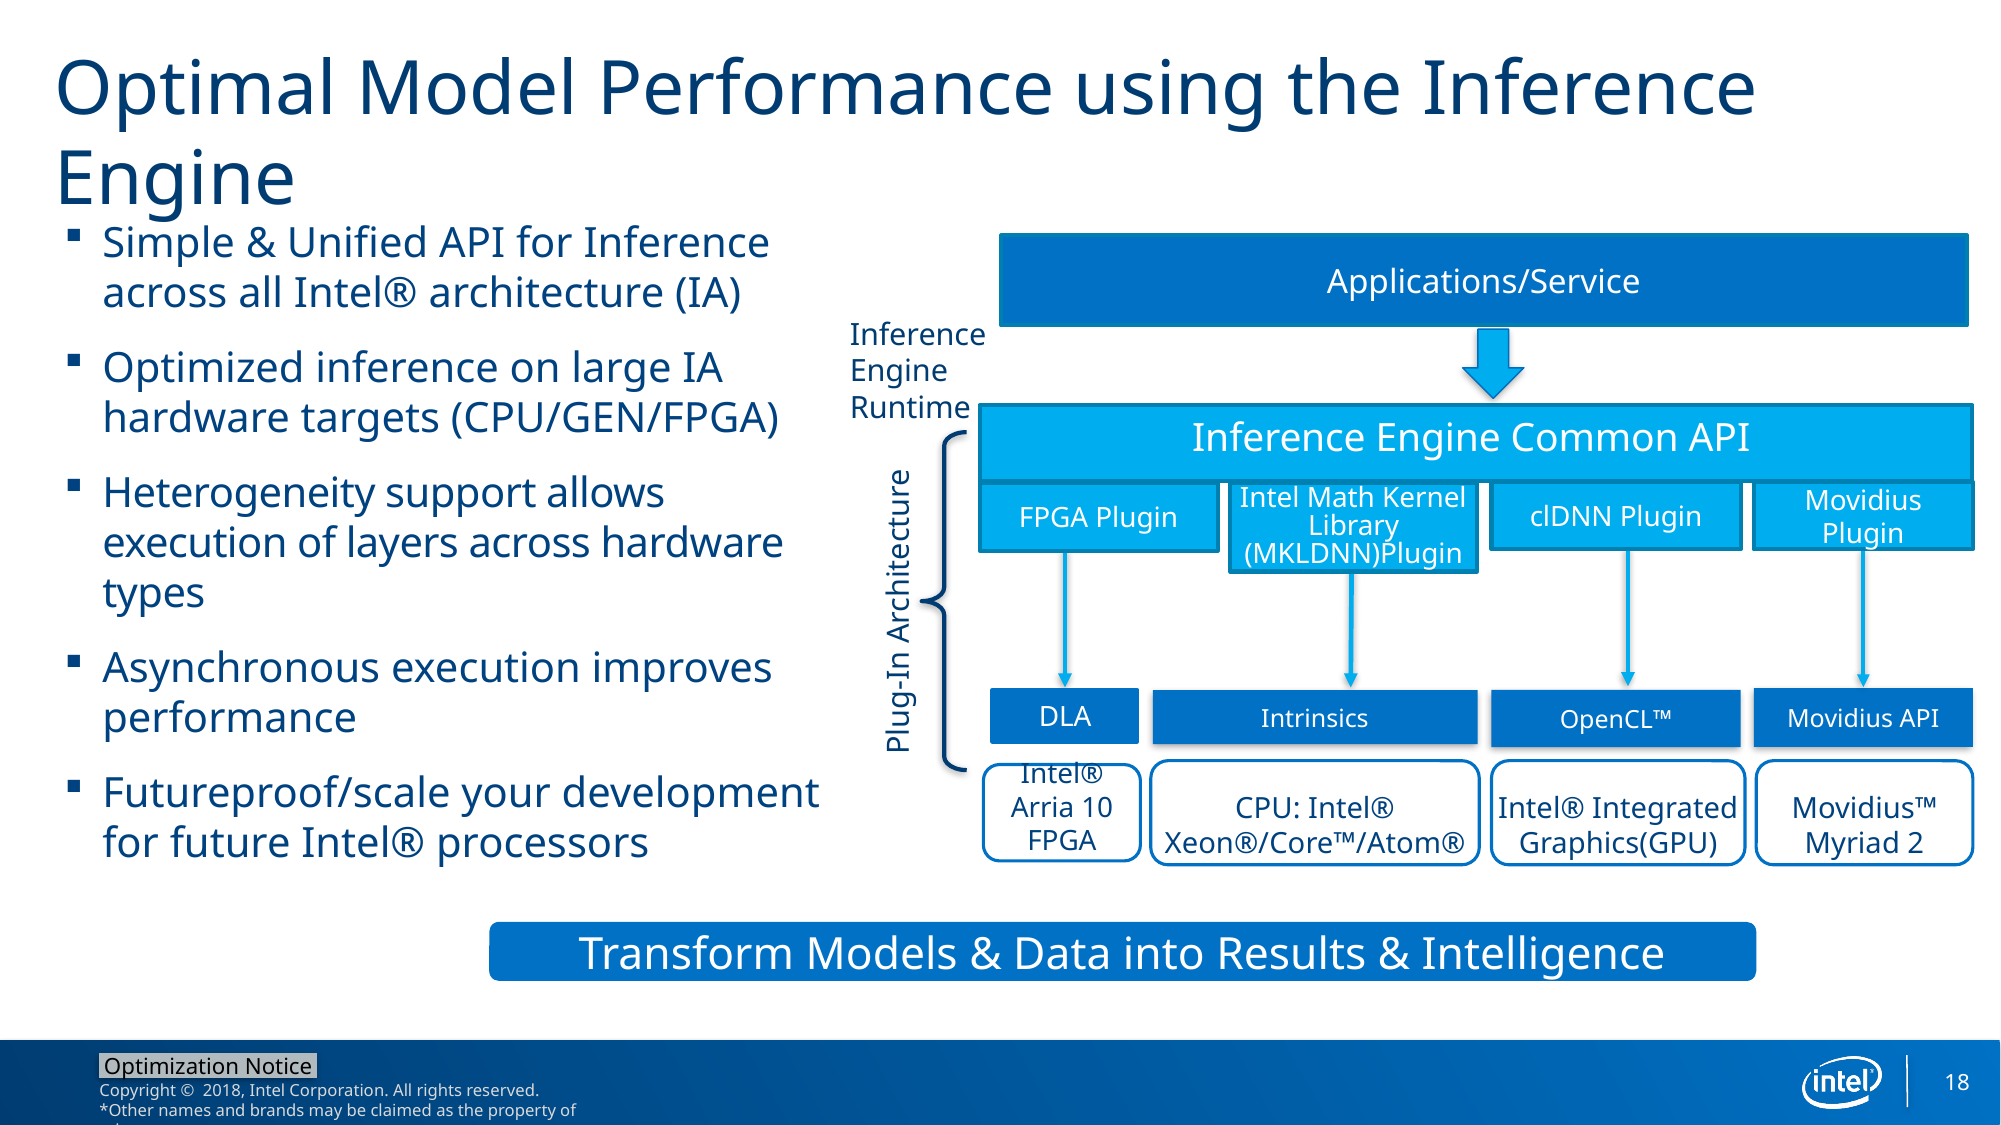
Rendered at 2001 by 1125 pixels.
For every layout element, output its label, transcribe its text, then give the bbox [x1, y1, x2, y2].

text_box Movidius™ Myriad 2 [1754, 758, 1975, 867]
slide_number 18 [1907, 1053, 1970, 1114]
text_box clDNN Plugin [1489, 480, 1743, 551]
text_box Inference Engine Runtime [862, 314, 1017, 425]
text_box CPU: Intel® Xeon®/Core™/Atom® [1148, 758, 1482, 867]
text_box Transform Models & Data into Results & Intelligence [489, 921, 1757, 981]
text_box Simple & Unified API for Inference across all Intel® architecture (IA) Optimized inference on large IA hardware targets (CPU/GEN/FPGA) Heterogeneity support allows execution of layers across hardware types Asynchronous execution improves performance Futureproof/scale your development for future Intel® processors [23, 215, 862, 1004]
text_box [919, 430, 967, 773]
text_box DLA [990, 688, 1139, 744]
text_box FPGA Plugin [978, 480, 1220, 553]
title Optimal Model Performance using the Inference Engine [54, 39, 1948, 129]
text_box Intel® Integrated Graphics(GPU) [1489, 758, 1748, 867]
text_box [1461, 328, 1525, 399]
text_box Applications/Service [999, 233, 1969, 327]
text_box Movidius API [1753, 687, 1974, 748]
text_box OpenCL™ [1491, 689, 1741, 748]
text_box Intrinsics [1152, 689, 1478, 745]
text_box Intel® Arria 10 FPGA [981, 762, 1143, 864]
text_box Intel Math Kernel Library (MKLDNN)Plugin [1228, 481, 1479, 574]
picture [1802, 1056, 1882, 1109]
text_box Inference Engine Common API [978, 403, 1974, 483]
text_box Movidius Plugin [1752, 480, 1975, 551]
text_box Plug-In Architecture [878, 469, 916, 755]
